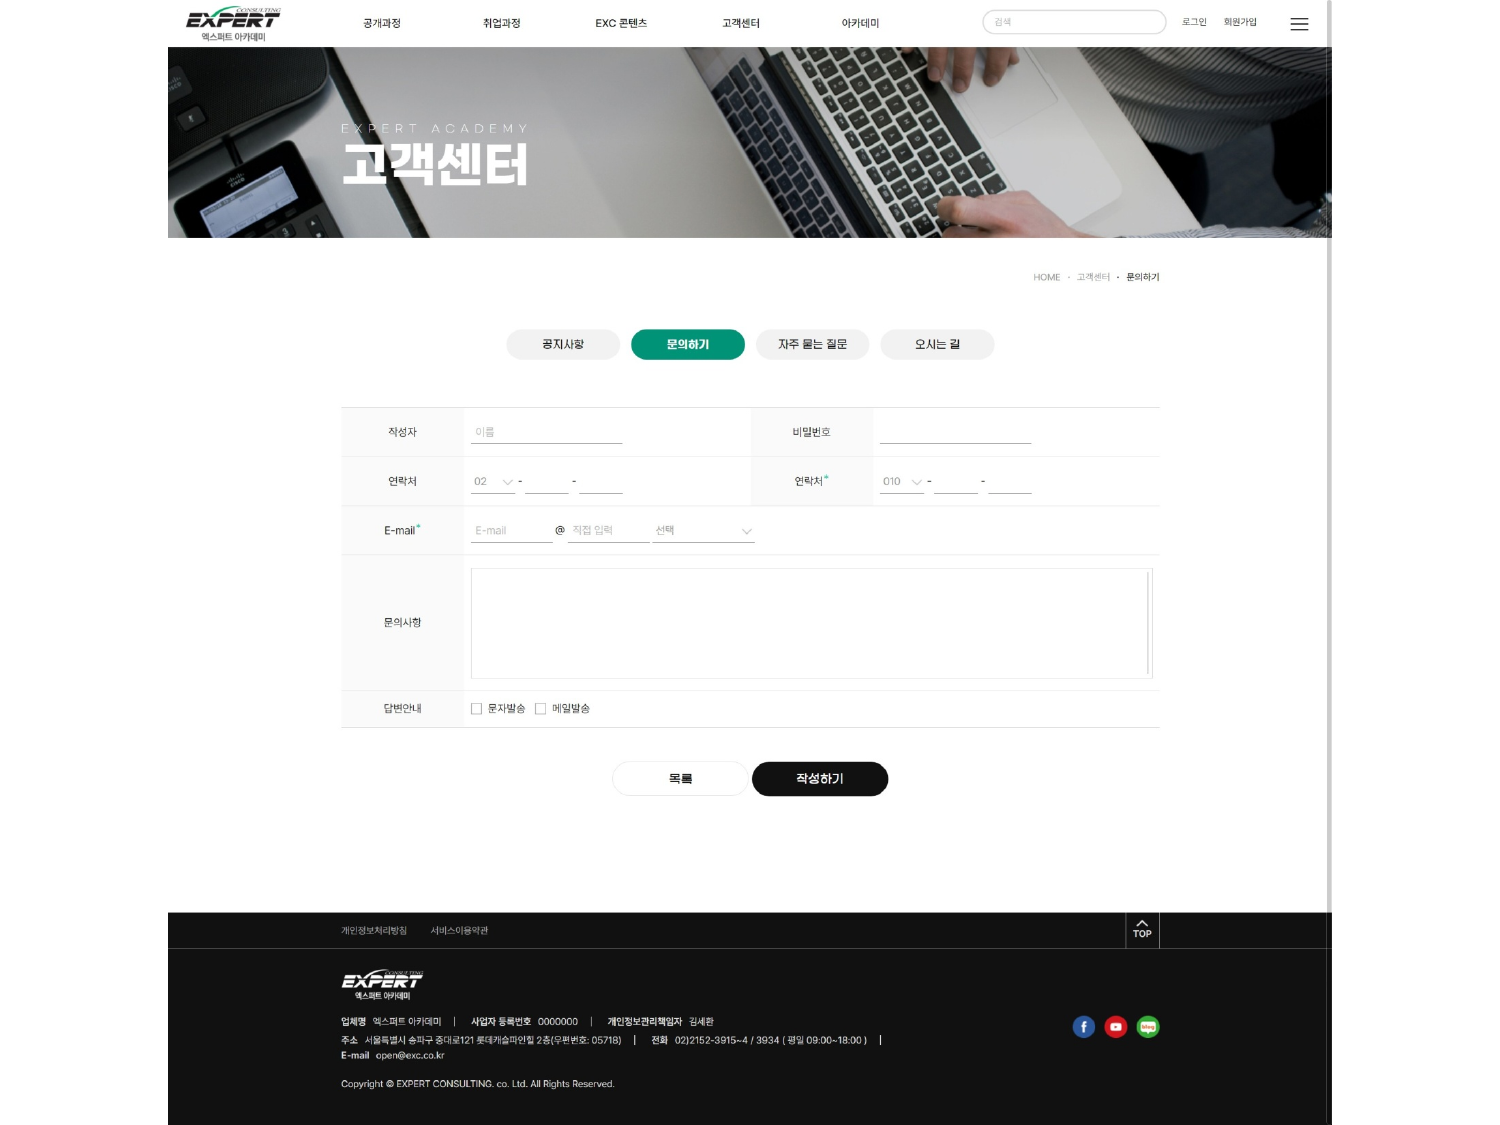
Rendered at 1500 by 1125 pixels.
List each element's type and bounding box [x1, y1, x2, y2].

picture [167, 0, 1332, 1125]
